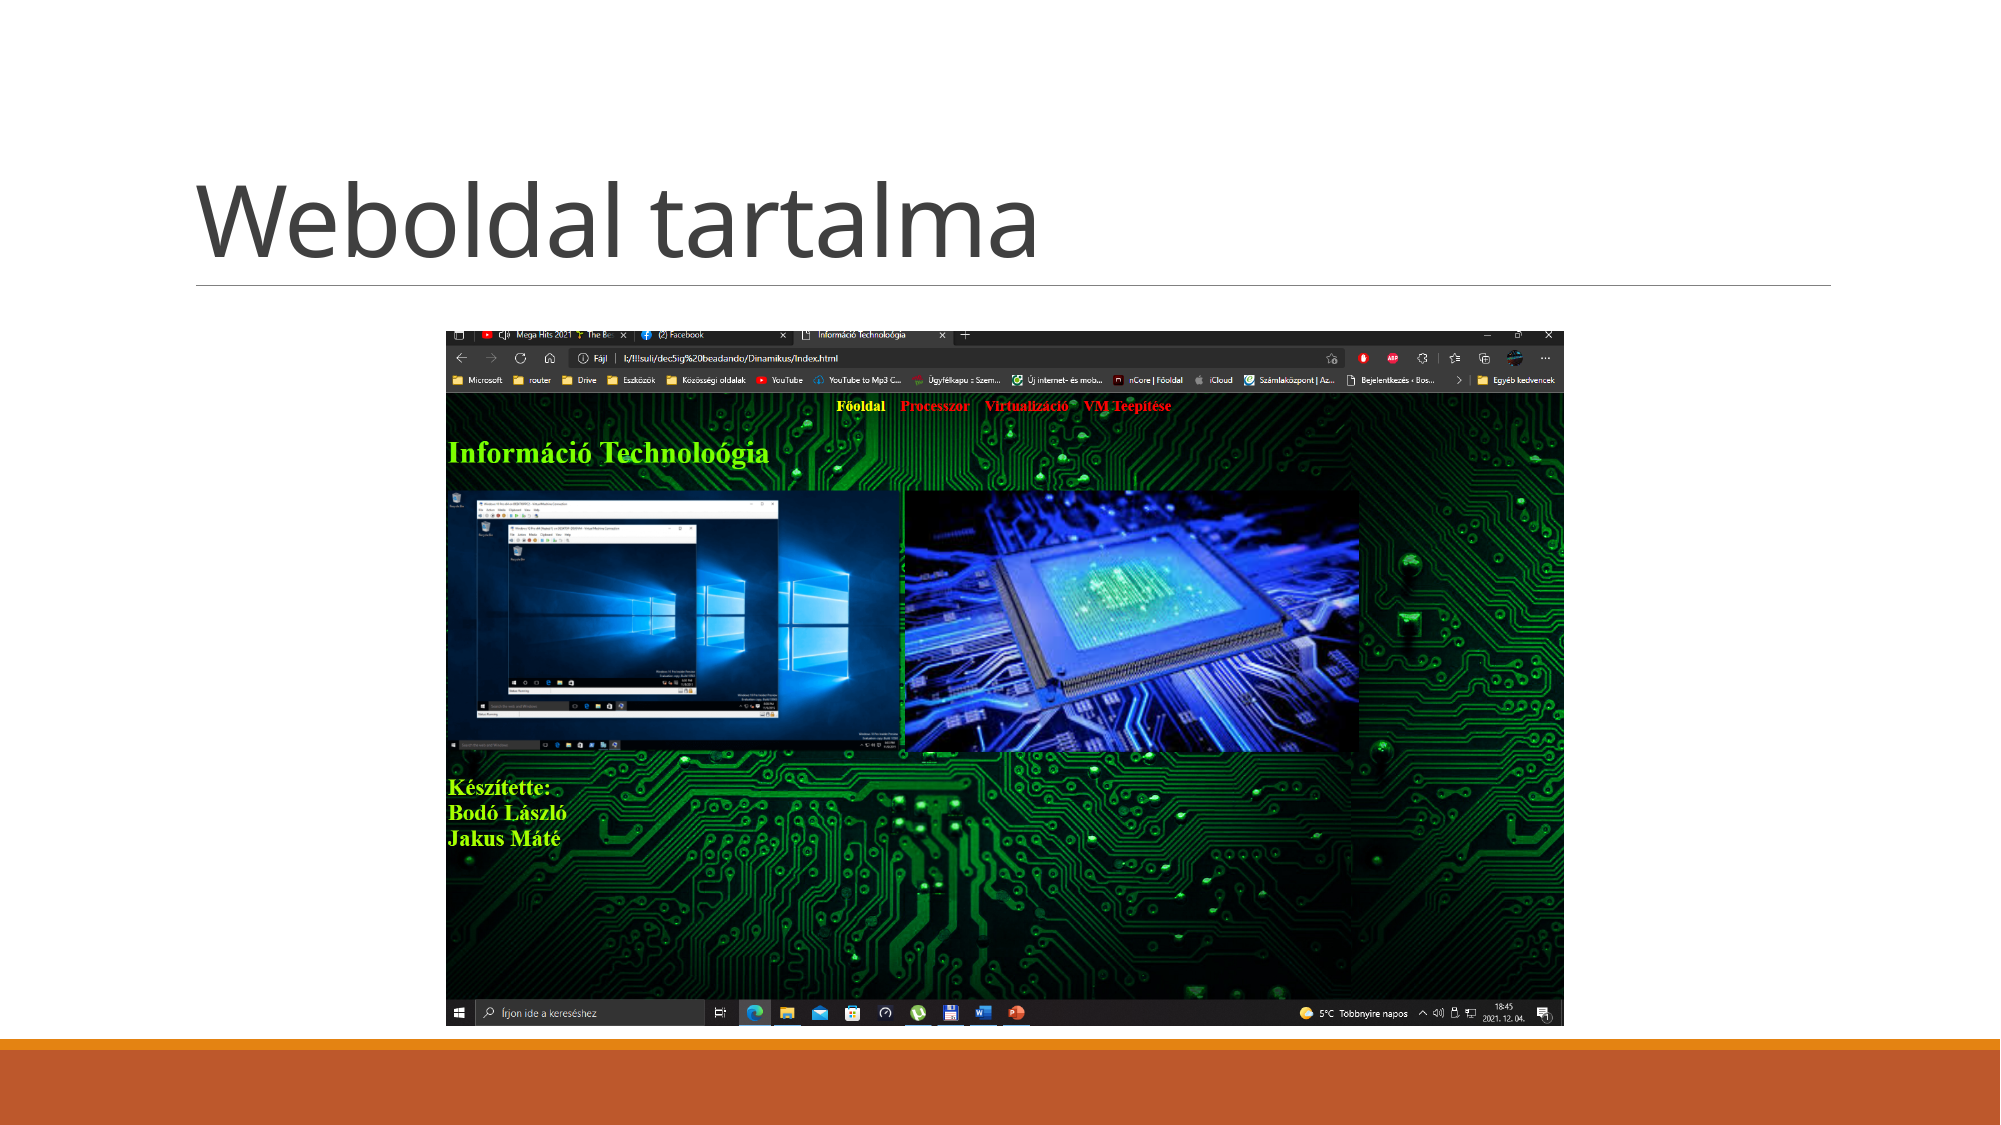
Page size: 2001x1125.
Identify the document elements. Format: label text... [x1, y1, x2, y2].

picture [445, 331, 1565, 1026]
title Weboldal tartalma [180, 47, 1830, 285]
